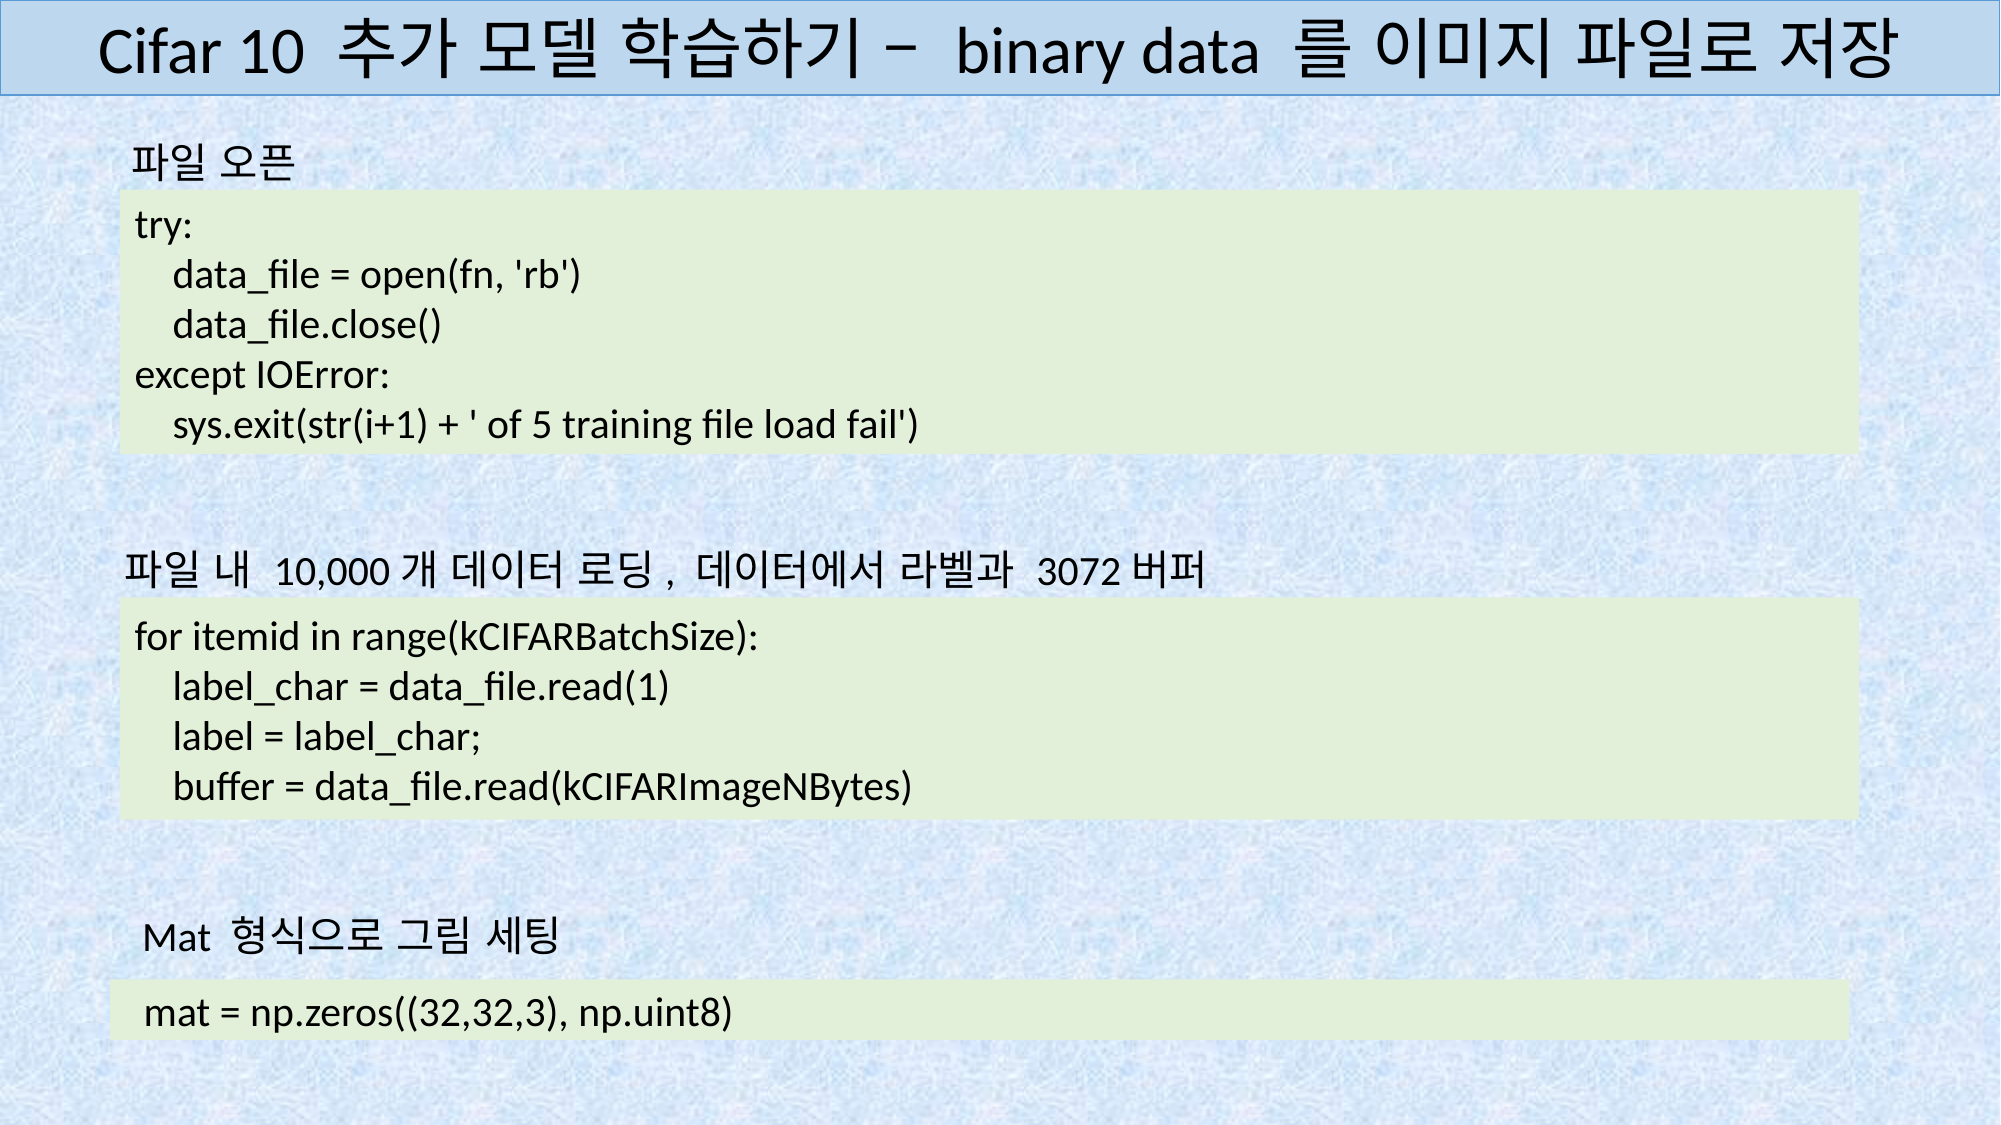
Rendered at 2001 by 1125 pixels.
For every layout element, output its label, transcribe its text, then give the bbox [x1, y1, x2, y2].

text_box 파일 오픈 [116, 129, 312, 194]
text_box 파일 내 10,000개 데이터 로딩, 데이터에서 라벨과 3072버퍼 읽기 [109, 536, 1260, 652]
text_box mat = np.zeros((32,32,3), np.uint8) [109, 979, 1850, 1040]
text_box Mat 형식으로 그림 세팅 [127, 902, 578, 968]
text_box Cifar 10 추가 모델 학습하기 – binary data 를 이미지 파일로 저장 [0, 0, 2000, 96]
text_box try: data_file = open(fn, 'rb') data_file.close() except IOError: sys.exit(str(i+1) + ' of 5 training file load fail') [119, 189, 1859, 454]
picture [0, 0, 2001, 1125]
text_box for itemid in range(kCIFARBatchSize): label_char = data_file.read(1) label = label_char; buffer = data_file.read(kCIFARImageNBytes) [119, 597, 1859, 820]
